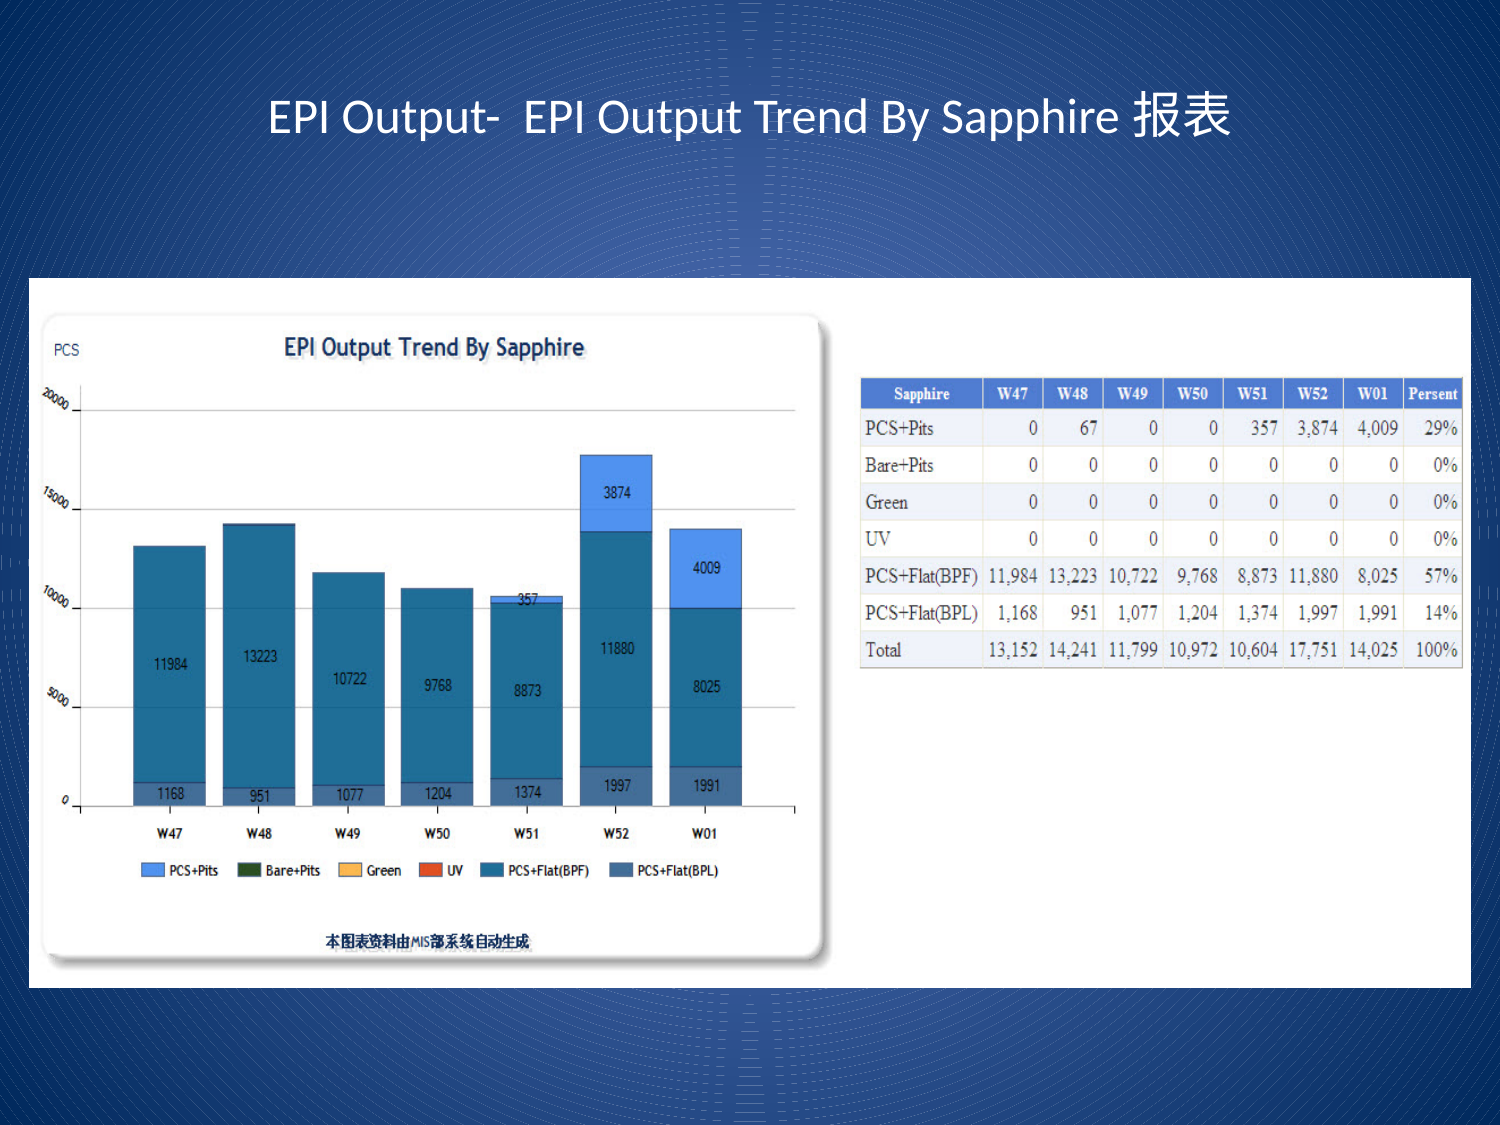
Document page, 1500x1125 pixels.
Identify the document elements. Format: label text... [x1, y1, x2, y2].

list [29, 278, 1471, 988]
title EPI Output- EPI Output Trend By Sapphire报表 [75, 45, 1425, 233]
